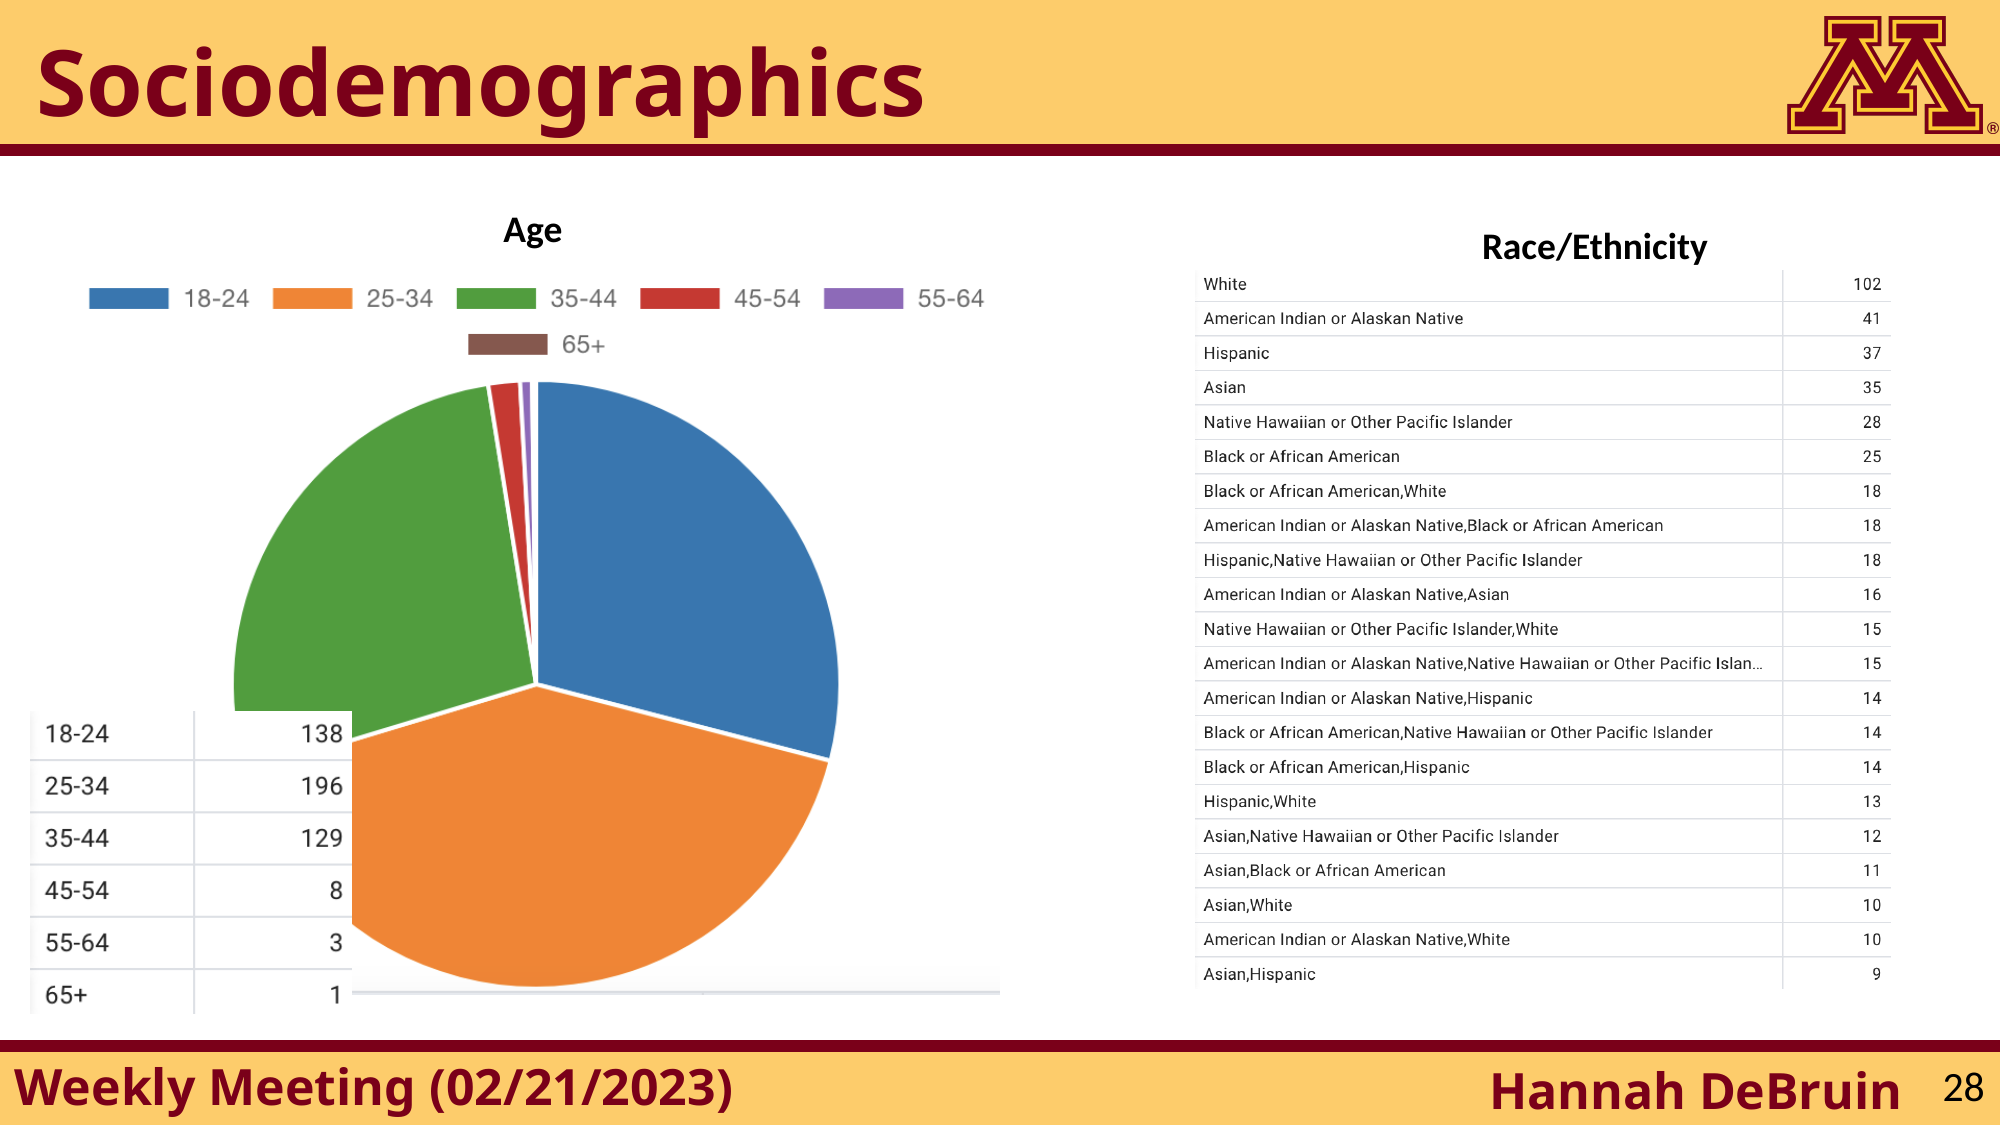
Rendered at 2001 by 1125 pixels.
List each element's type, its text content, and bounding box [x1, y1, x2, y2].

picture [1195, 270, 1891, 989]
picture [1786, 14, 2000, 136]
text_box [0, 1052, 1550, 1125]
text_box [0, 0, 2000, 144]
text_box Hannah DeBruin [1249, 1053, 1550, 1125]
text_box Age [488, 197, 579, 257]
text_box Weekly Meeting (02/21/2023) [0, 1053, 1000, 1125]
picture [30, 261, 1000, 1014]
text_box Sociodemographics [21, 29, 1749, 144]
slide_number 28 [1550, 1052, 2000, 1125]
text_box Race/Ethnicity [1467, 214, 1749, 270]
